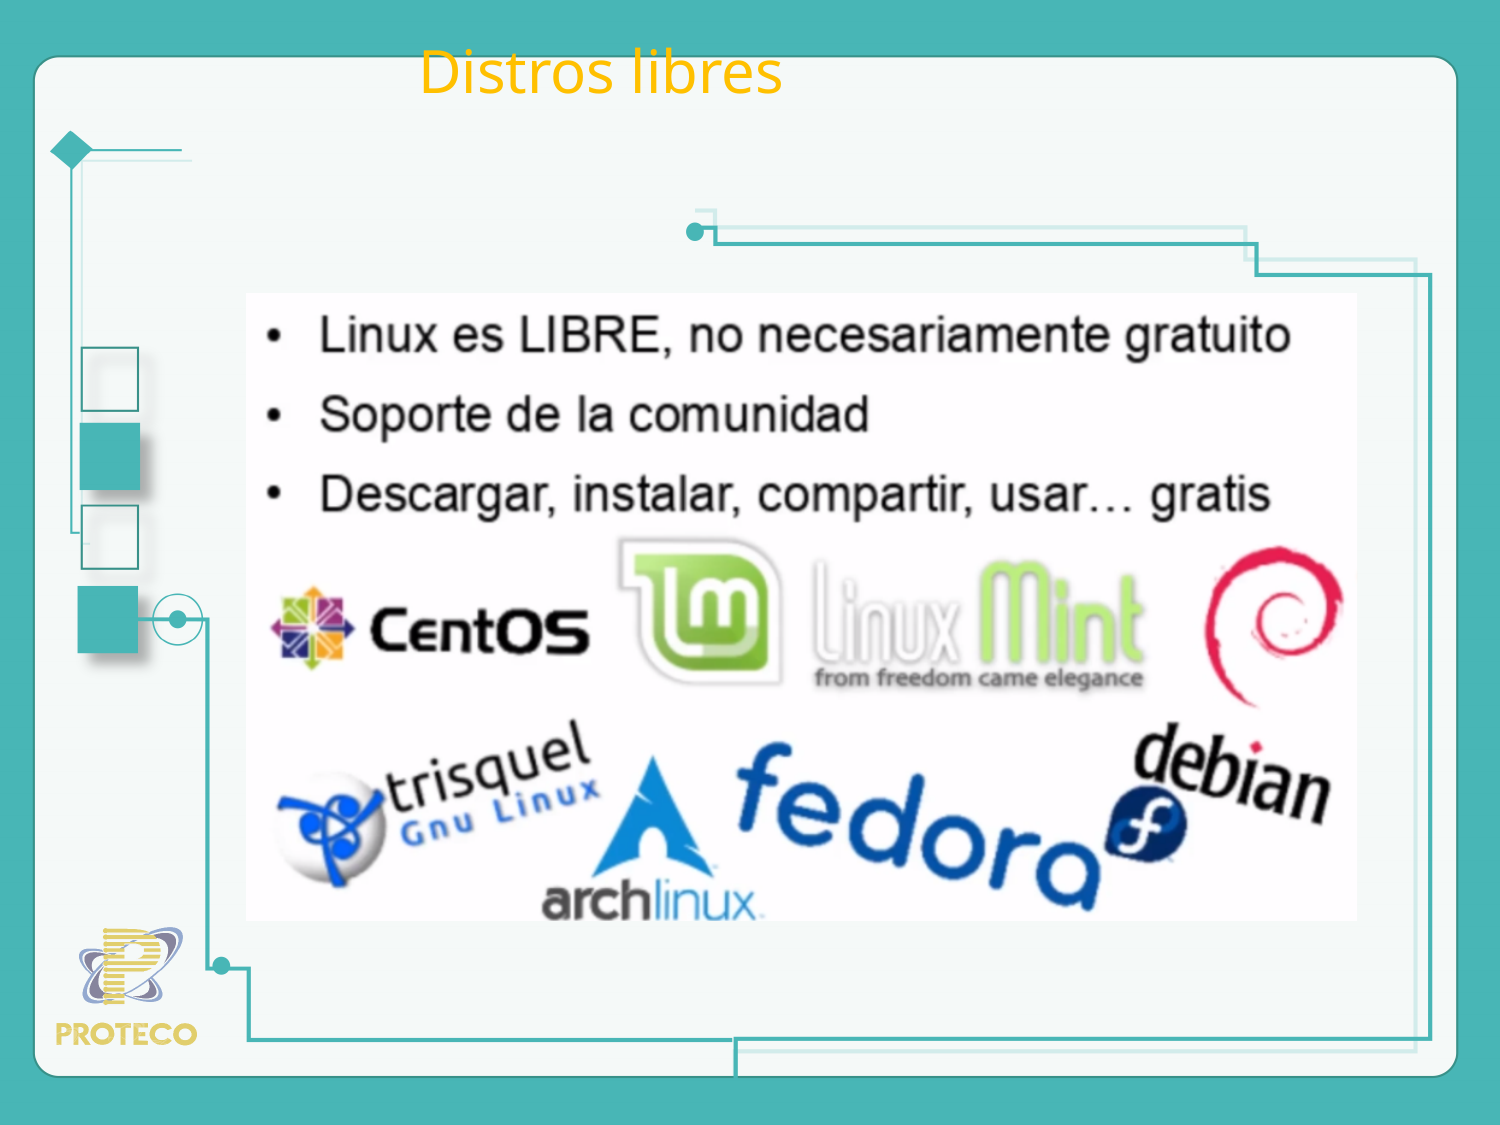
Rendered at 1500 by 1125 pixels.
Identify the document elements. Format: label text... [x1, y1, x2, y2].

picture [0, 0, 1500, 1125]
title Distros libres [403, 34, 1428, 187]
